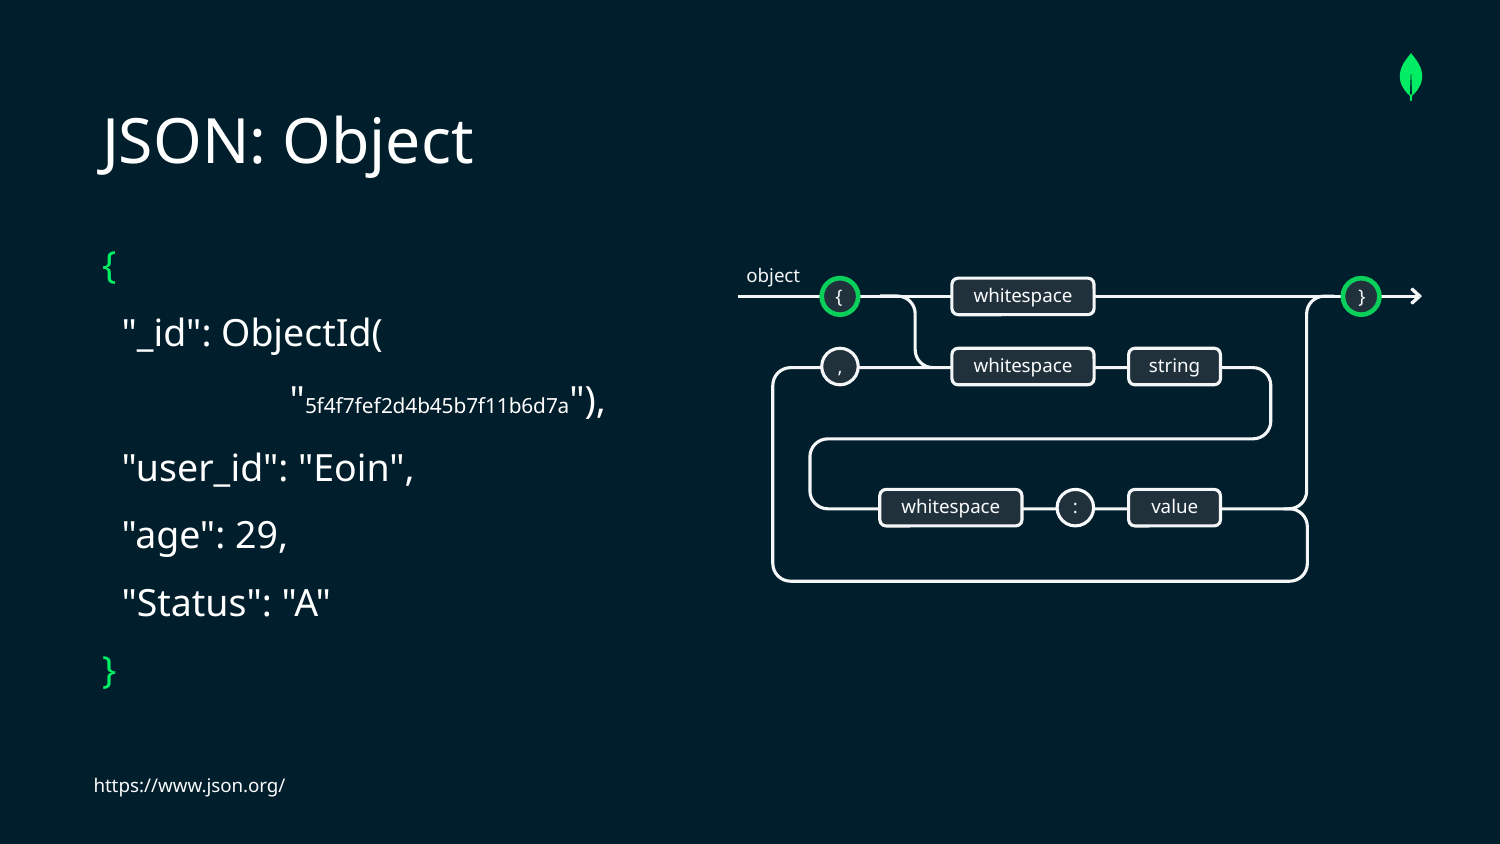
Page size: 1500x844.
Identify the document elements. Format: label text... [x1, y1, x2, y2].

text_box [737, 262, 1422, 582]
title JSON: Object [102, 100, 1326, 177]
text_box https://www.json.org/ [93, 767, 1127, 801]
text_box { "_id": ObjectId( "5f4f7fef2d4b45b7f11b6d7a"), "user_id": "Eoin", "age": 29, "Status": "A" } [102, 232, 688, 678]
